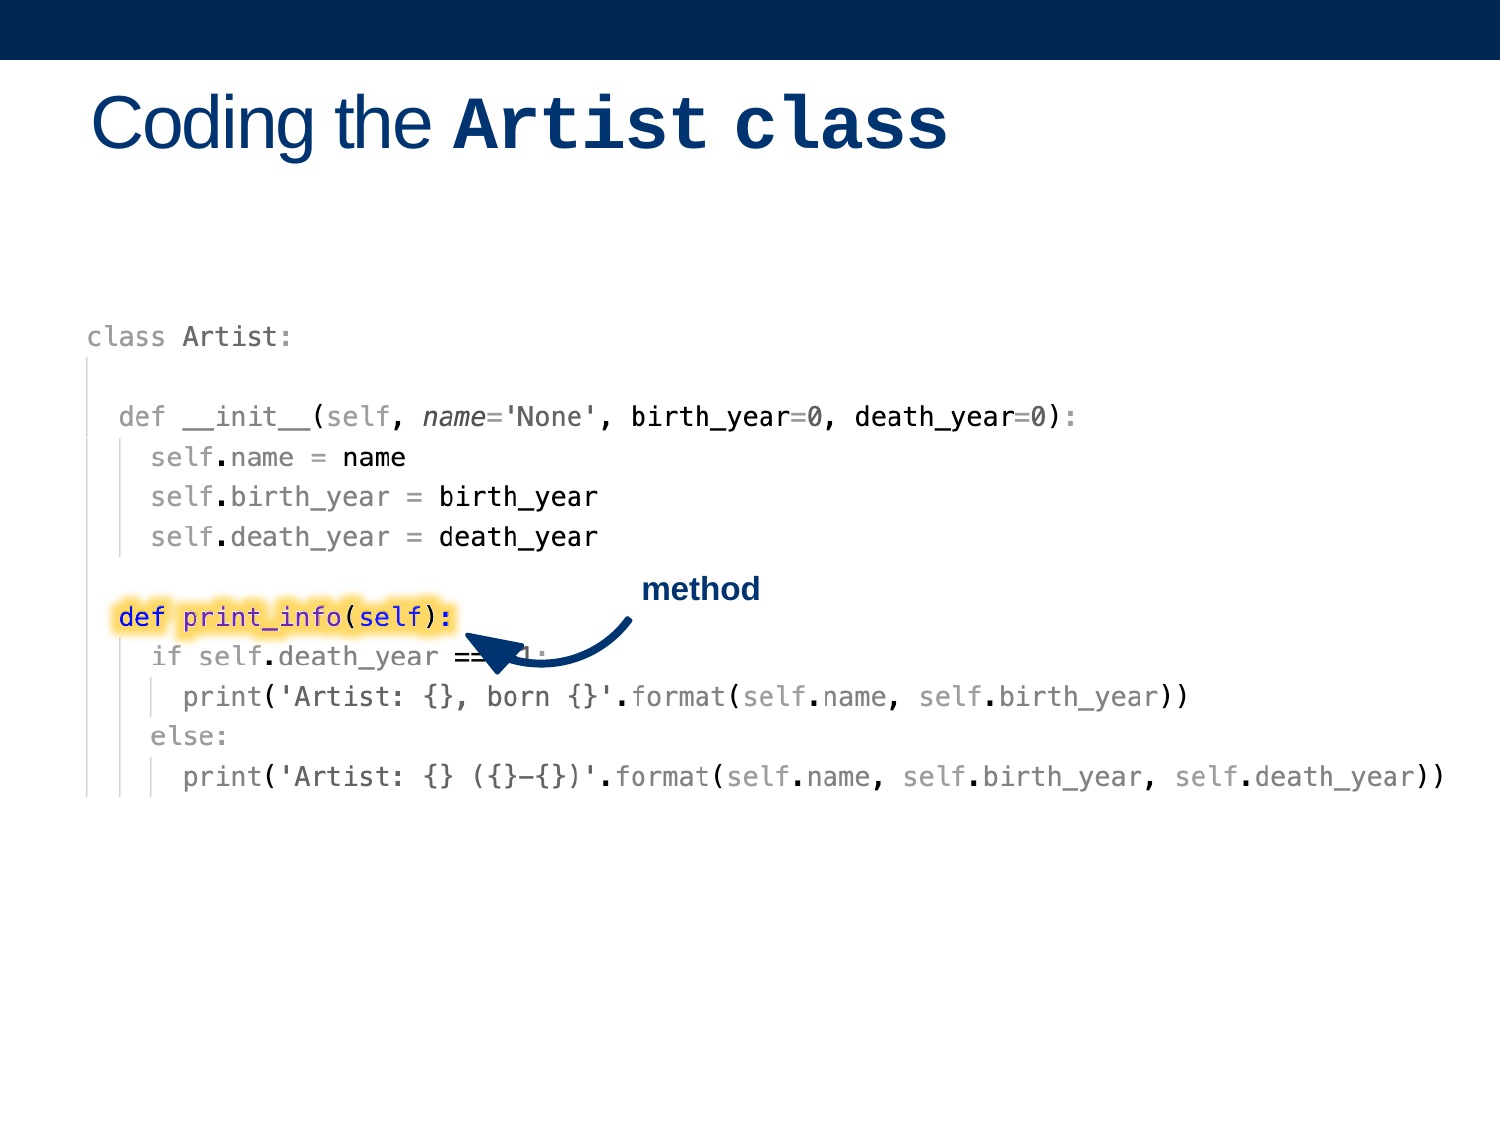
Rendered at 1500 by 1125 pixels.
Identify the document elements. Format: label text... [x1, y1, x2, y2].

title Coding the Artist class [75, 37, 1425, 200]
picture [74, 323, 1453, 802]
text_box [412, 427, 778, 683]
